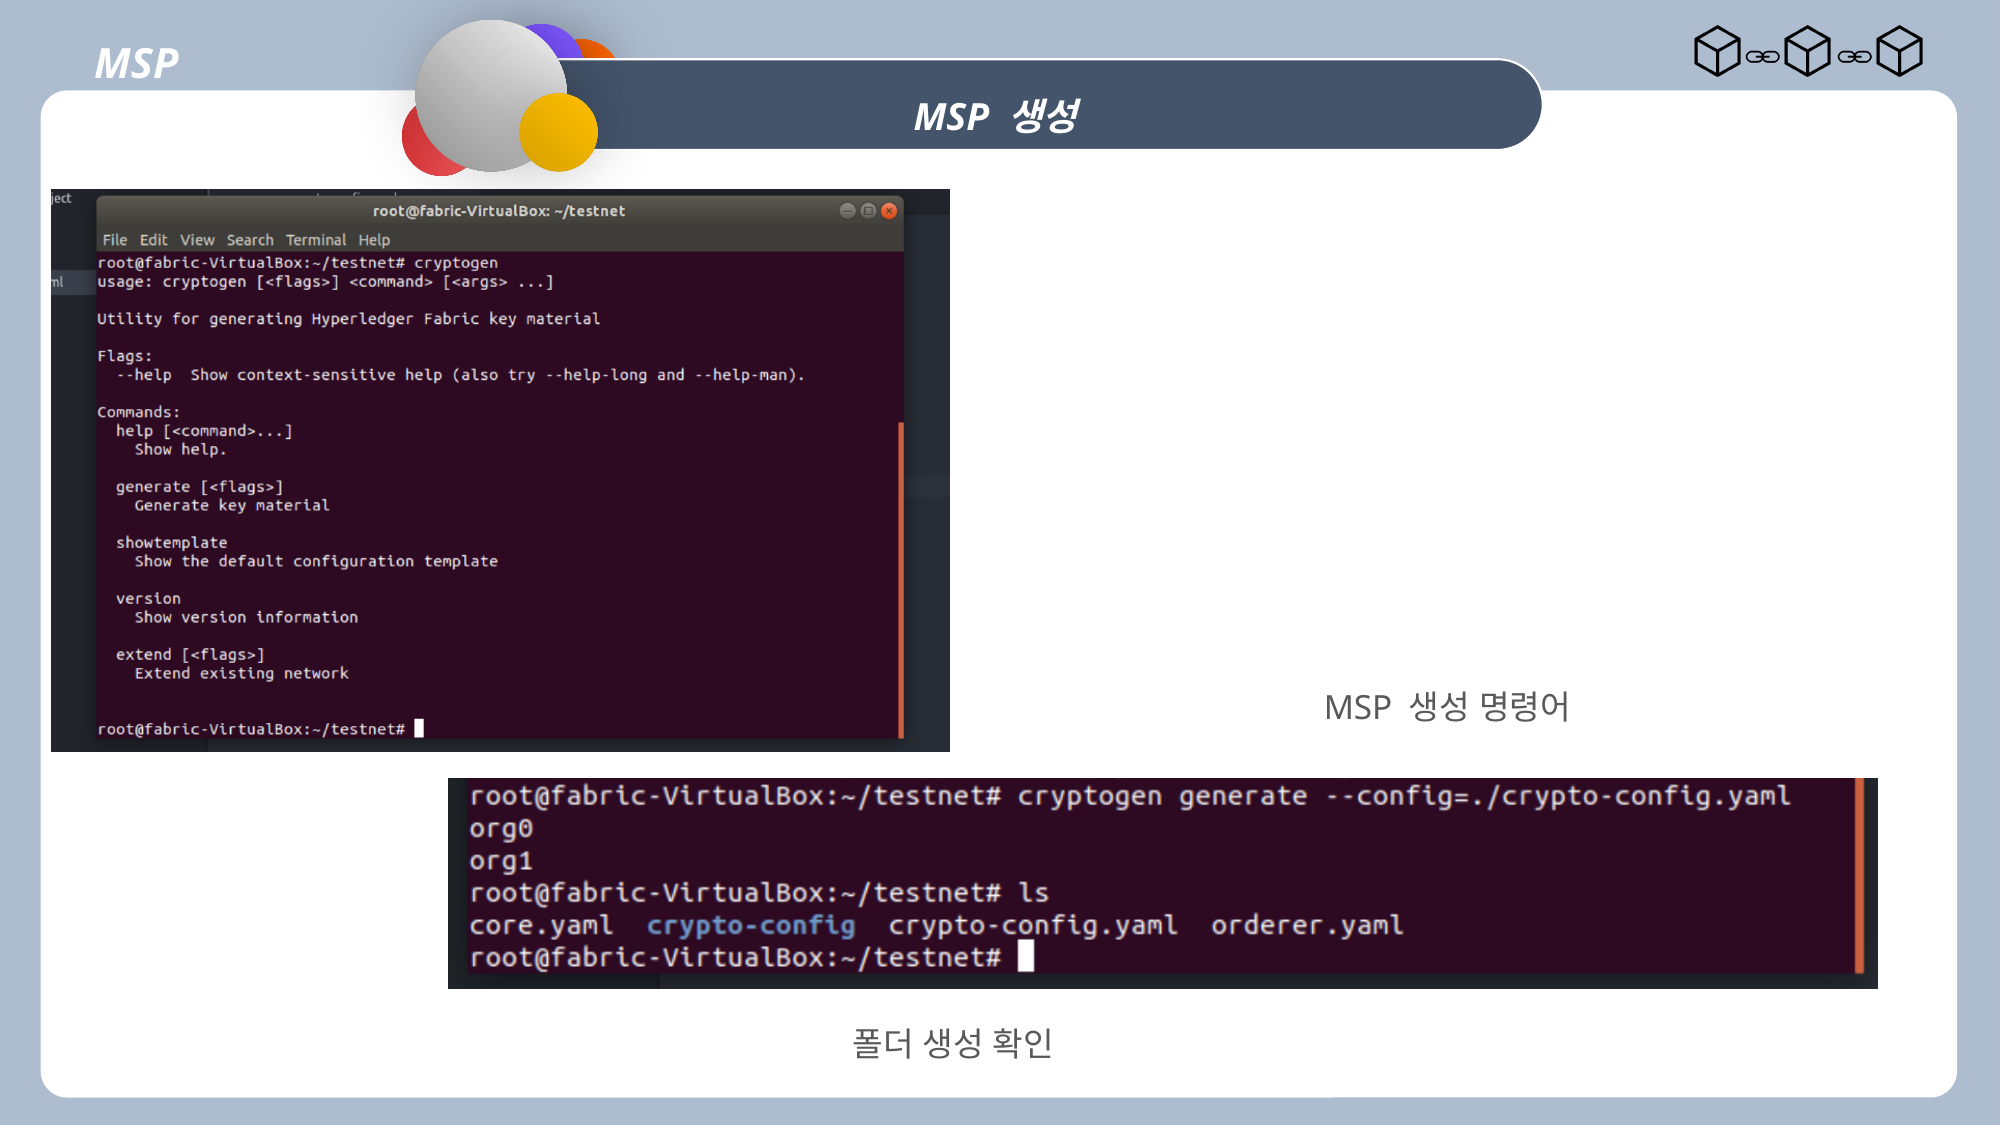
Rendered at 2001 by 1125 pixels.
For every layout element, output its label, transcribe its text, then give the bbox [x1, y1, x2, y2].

text_box [39, 89, 1959, 1099]
picture [51, 189, 950, 752]
picture [448, 778, 1878, 989]
text_box MSP [79, 4, 402, 94]
text_box MSP 생성 명령어 [1308, 658, 1667, 734]
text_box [1691, 25, 1926, 77]
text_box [401, 19, 1543, 176]
text_box 폴더 생성 확인 [837, 996, 1196, 1071]
